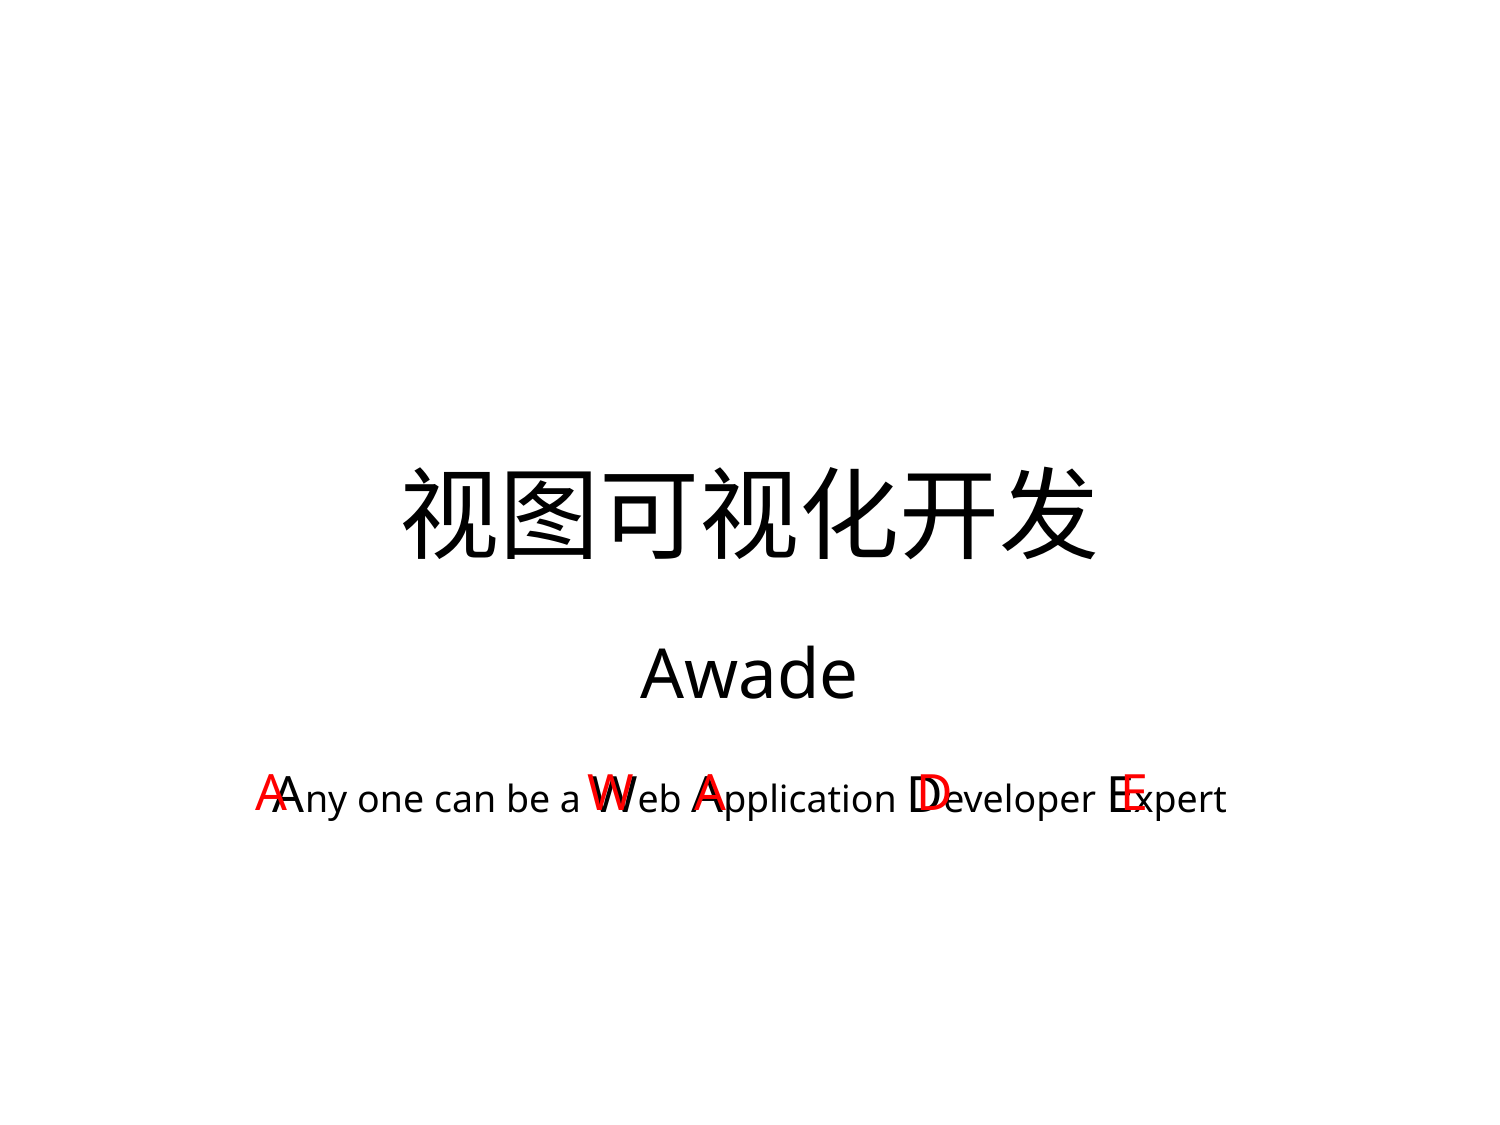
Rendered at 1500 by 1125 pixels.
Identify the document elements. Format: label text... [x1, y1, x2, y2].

text_box W [572, 752, 650, 828]
text_box A [241, 752, 303, 828]
text_box E [1105, 752, 1164, 828]
text_box Any one can be a Web Application Developer Expert [258, 755, 1242, 830]
text_box A [679, 752, 742, 828]
title 视图可视化开发 [358, 396, 1142, 581]
text_box Awade [621, 561, 879, 721]
text_box D [901, 752, 968, 828]
